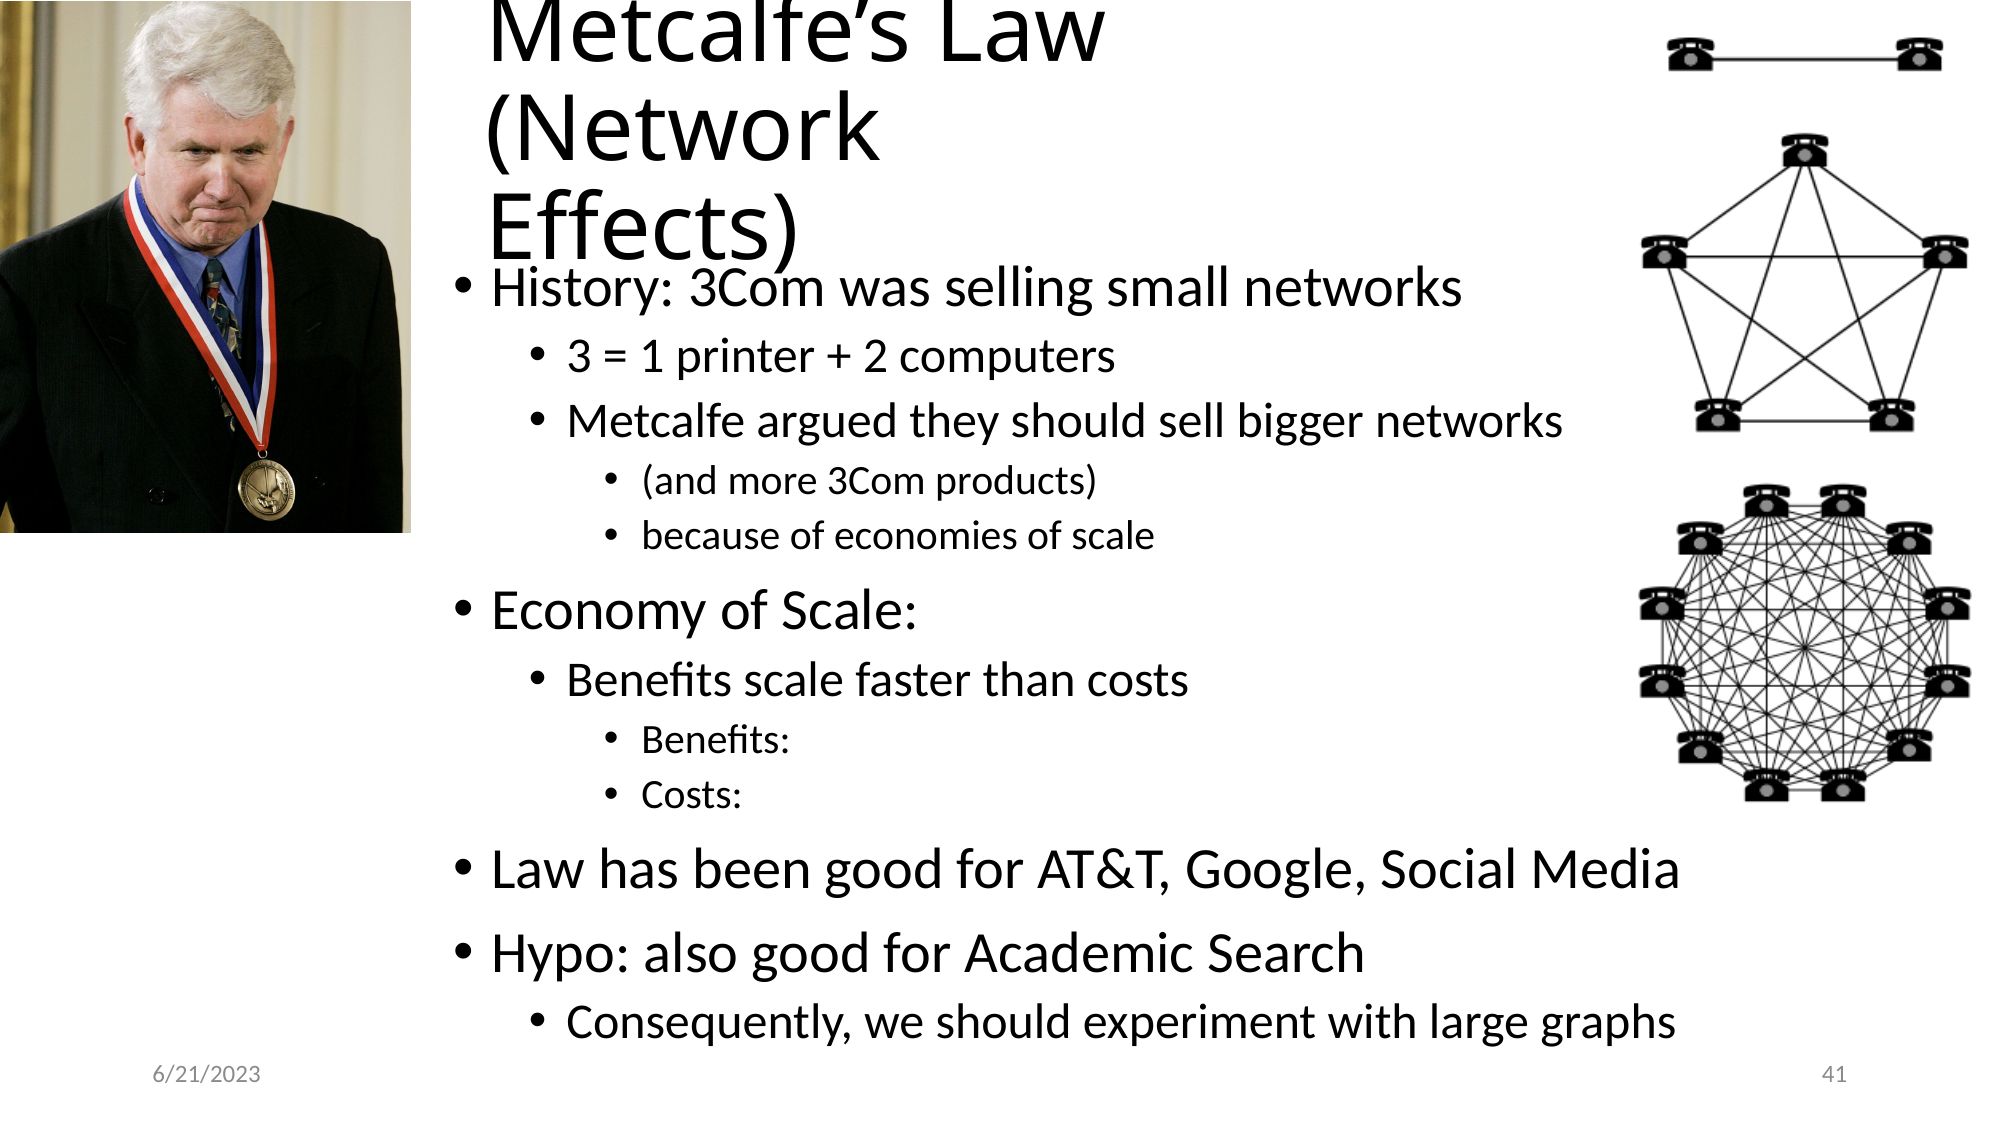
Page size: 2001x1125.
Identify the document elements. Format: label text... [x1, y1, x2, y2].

picture [0, 1, 411, 533]
title Metcalfe’s Law (Network Effects) [470, 22, 1197, 240]
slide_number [137, 1042, 588, 1103]
slide_number 41 [1412, 1042, 1863, 1103]
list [1629, 22, 1980, 827]
